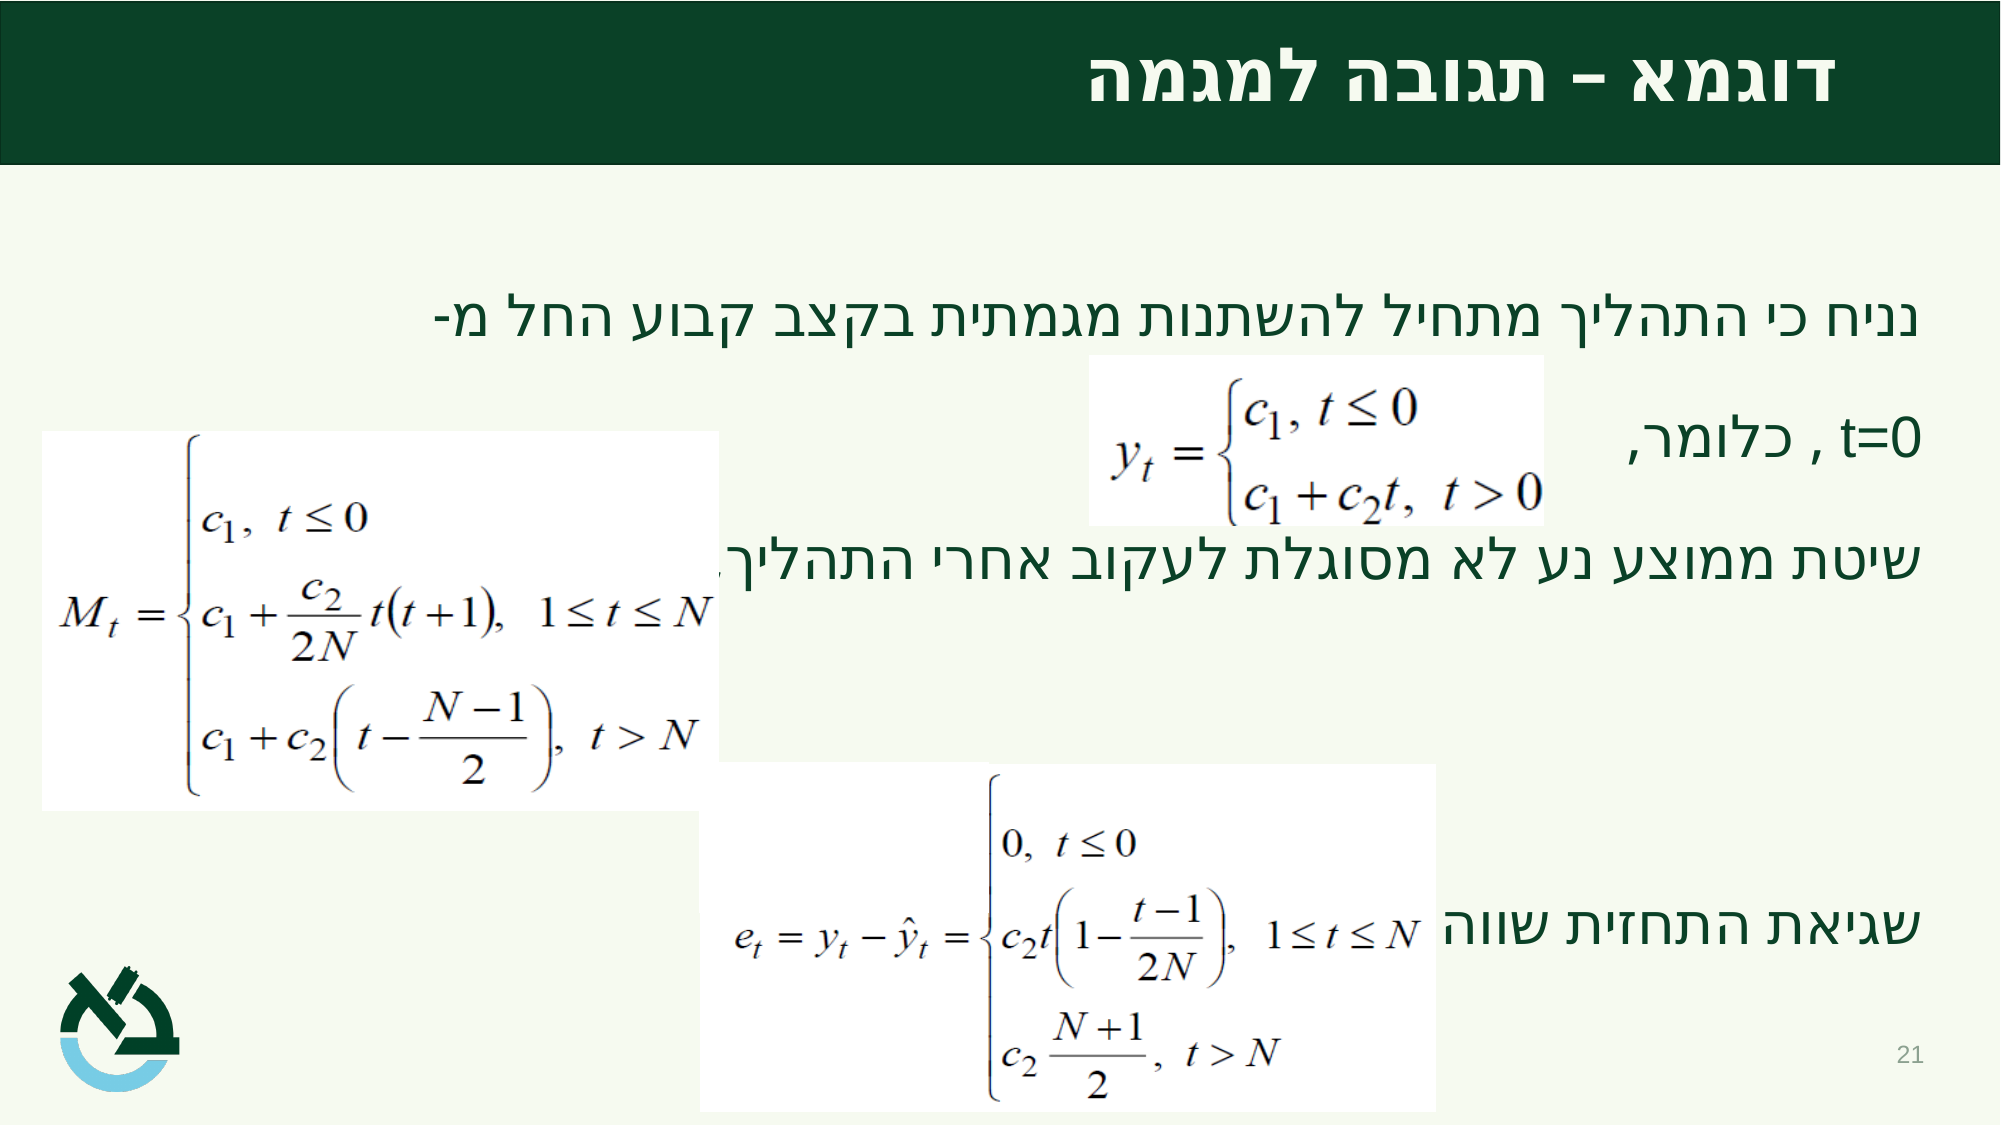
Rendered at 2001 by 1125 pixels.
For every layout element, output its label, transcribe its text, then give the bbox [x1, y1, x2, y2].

picture [1089, 355, 1544, 526]
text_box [699, 762, 1436, 1112]
slide_number 21 [1861, 1023, 1940, 1084]
subtitle נניח כי התהליך מתחיל להשתנות מגמתית בקצב קבוע החל מ- t=0 , כלומר, שיטת ממוצע נע לא מסוגלת לעקוב אחרי התהליך, שגיאת התחזית שווה [283, 235, 1938, 881]
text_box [42, 431, 719, 811]
title דוגמא – תגובה למגמה [645, 1, 1855, 165]
